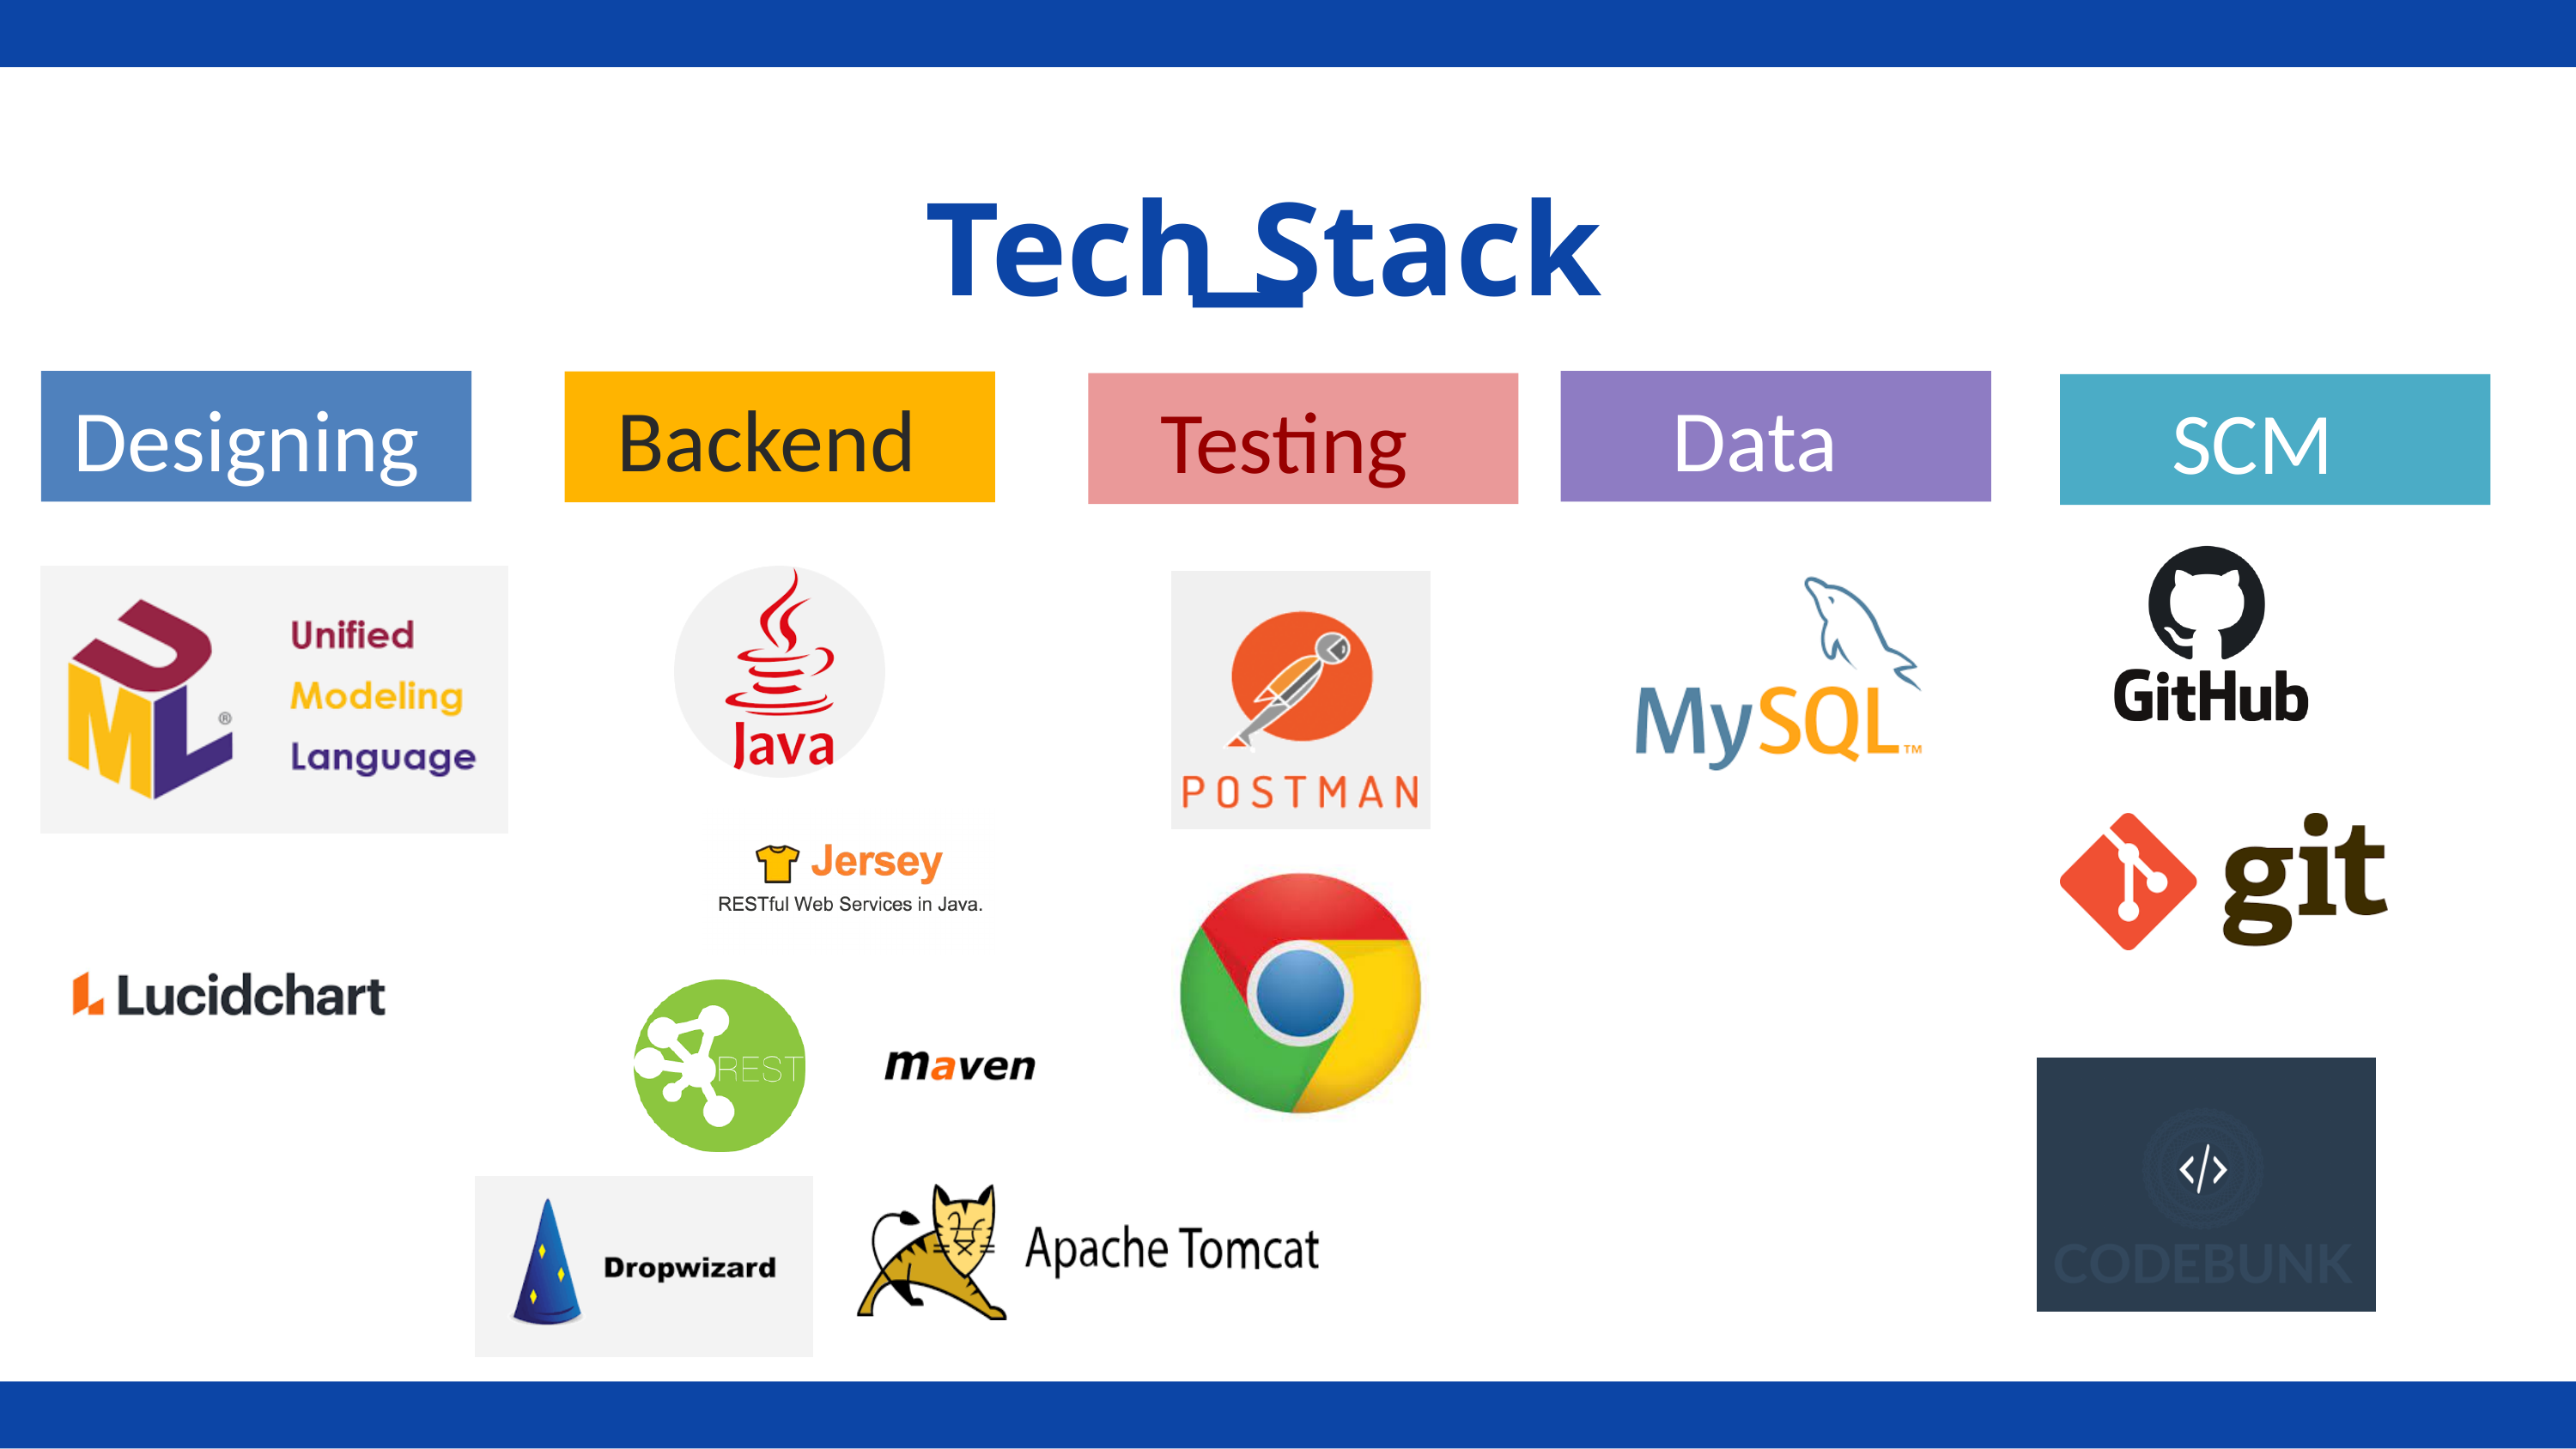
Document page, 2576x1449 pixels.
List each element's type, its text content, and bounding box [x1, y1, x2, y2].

picture [674, 566, 886, 778]
text_box Backend [564, 371, 995, 503]
text_box Data [1560, 371, 1991, 502]
text_box SCM [2060, 373, 2491, 506]
text_box [0, 1381, 2576, 1449]
text_box Designing [40, 371, 472, 502]
picture [1607, 566, 1946, 778]
picture [2037, 1057, 2376, 1312]
text_box [0, 0, 2576, 68]
picture [40, 566, 508, 834]
picture [474, 1175, 814, 1357]
picture [1171, 864, 1431, 1124]
text_box [117, 355, 614, 412]
picture [634, 979, 806, 1152]
picture [2014, 532, 2397, 744]
picture [1171, 570, 1431, 830]
picture [40, 888, 418, 1100]
picture [2059, 813, 2388, 950]
picture [854, 960, 1066, 1172]
picture [854, 1183, 1322, 1321]
picture [701, 807, 995, 956]
text_box Testing [1088, 373, 1519, 505]
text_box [287, 136, 2240, 308]
